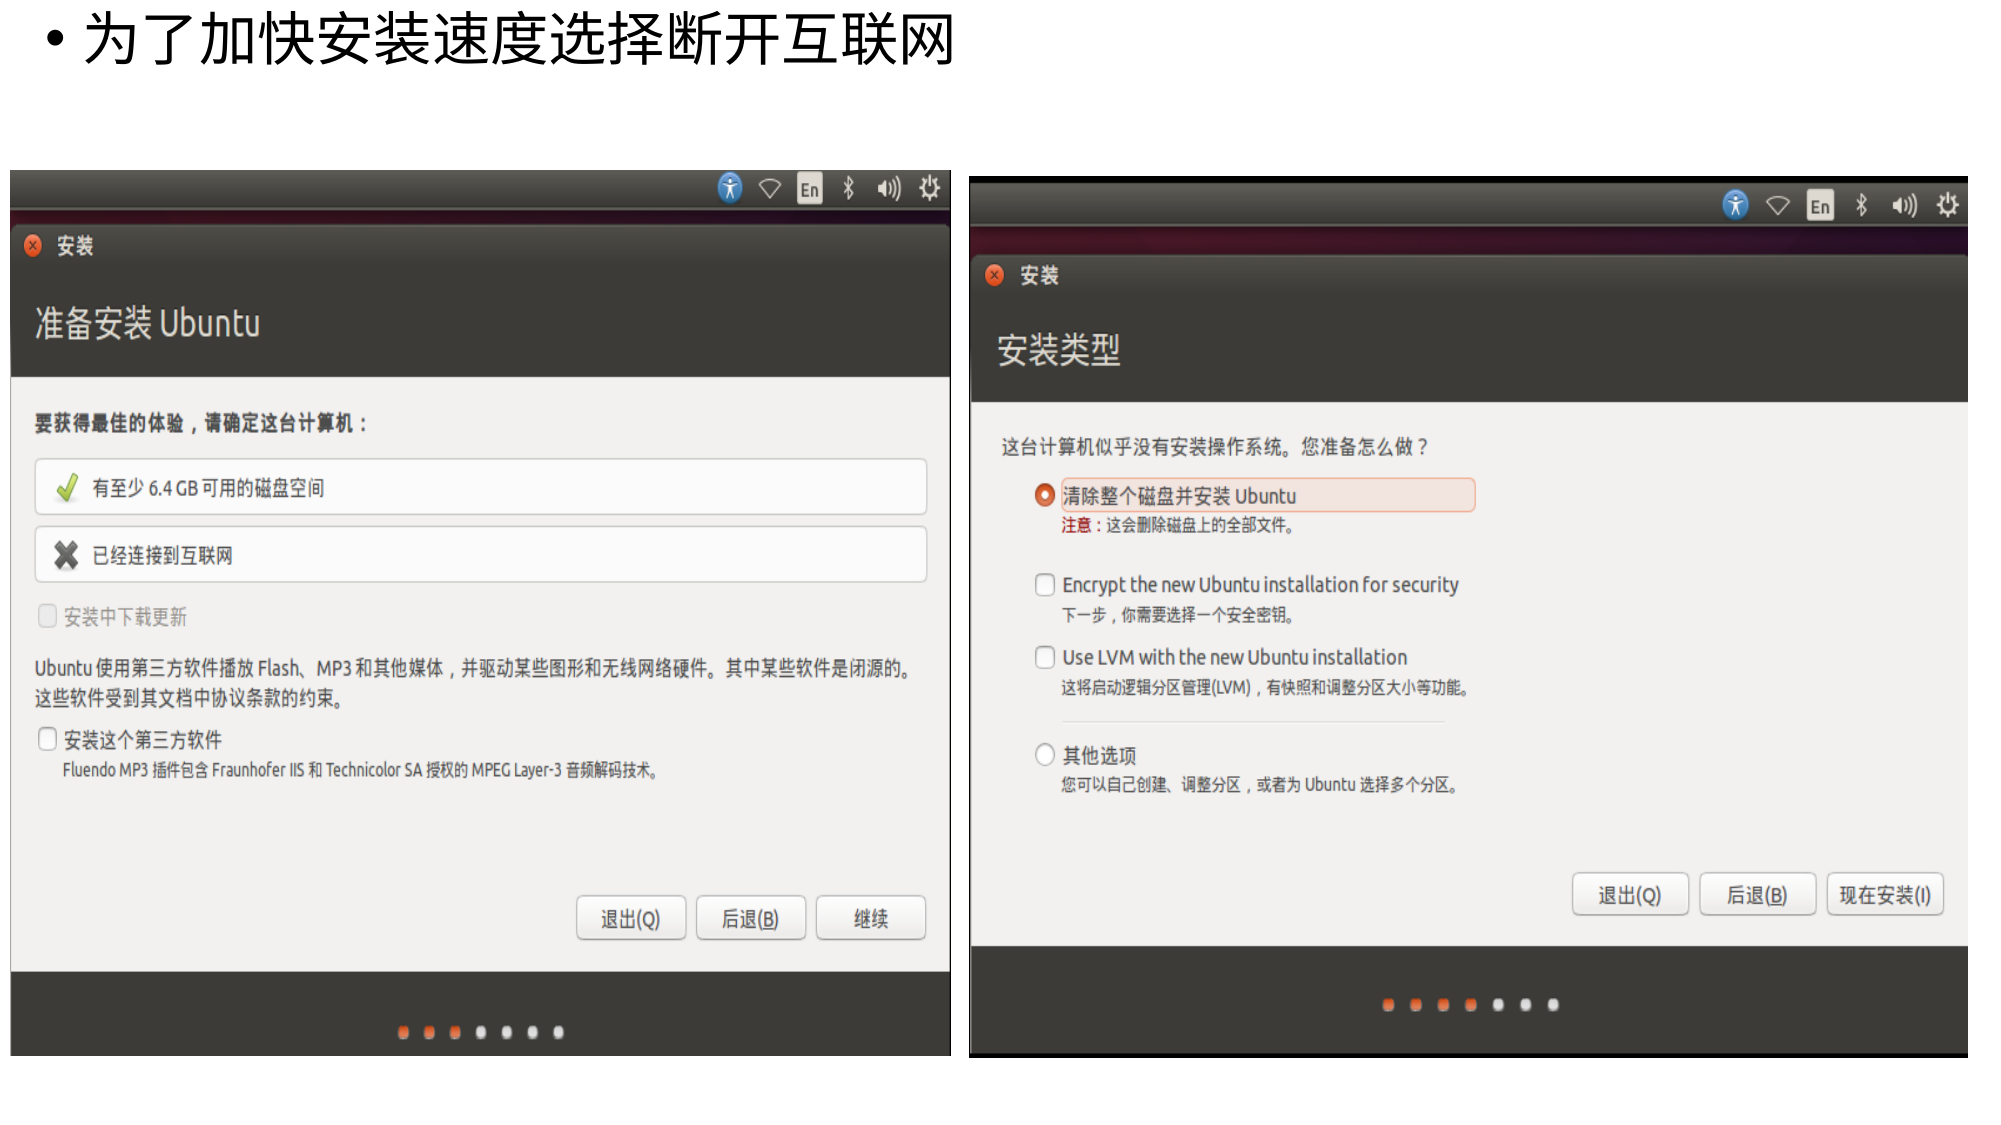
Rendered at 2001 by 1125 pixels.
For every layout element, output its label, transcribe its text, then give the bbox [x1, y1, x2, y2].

picture [10, 170, 951, 1056]
list 为了加快安装速度选择断开互联网 [30, 2, 1983, 1014]
picture [969, 176, 1968, 1058]
